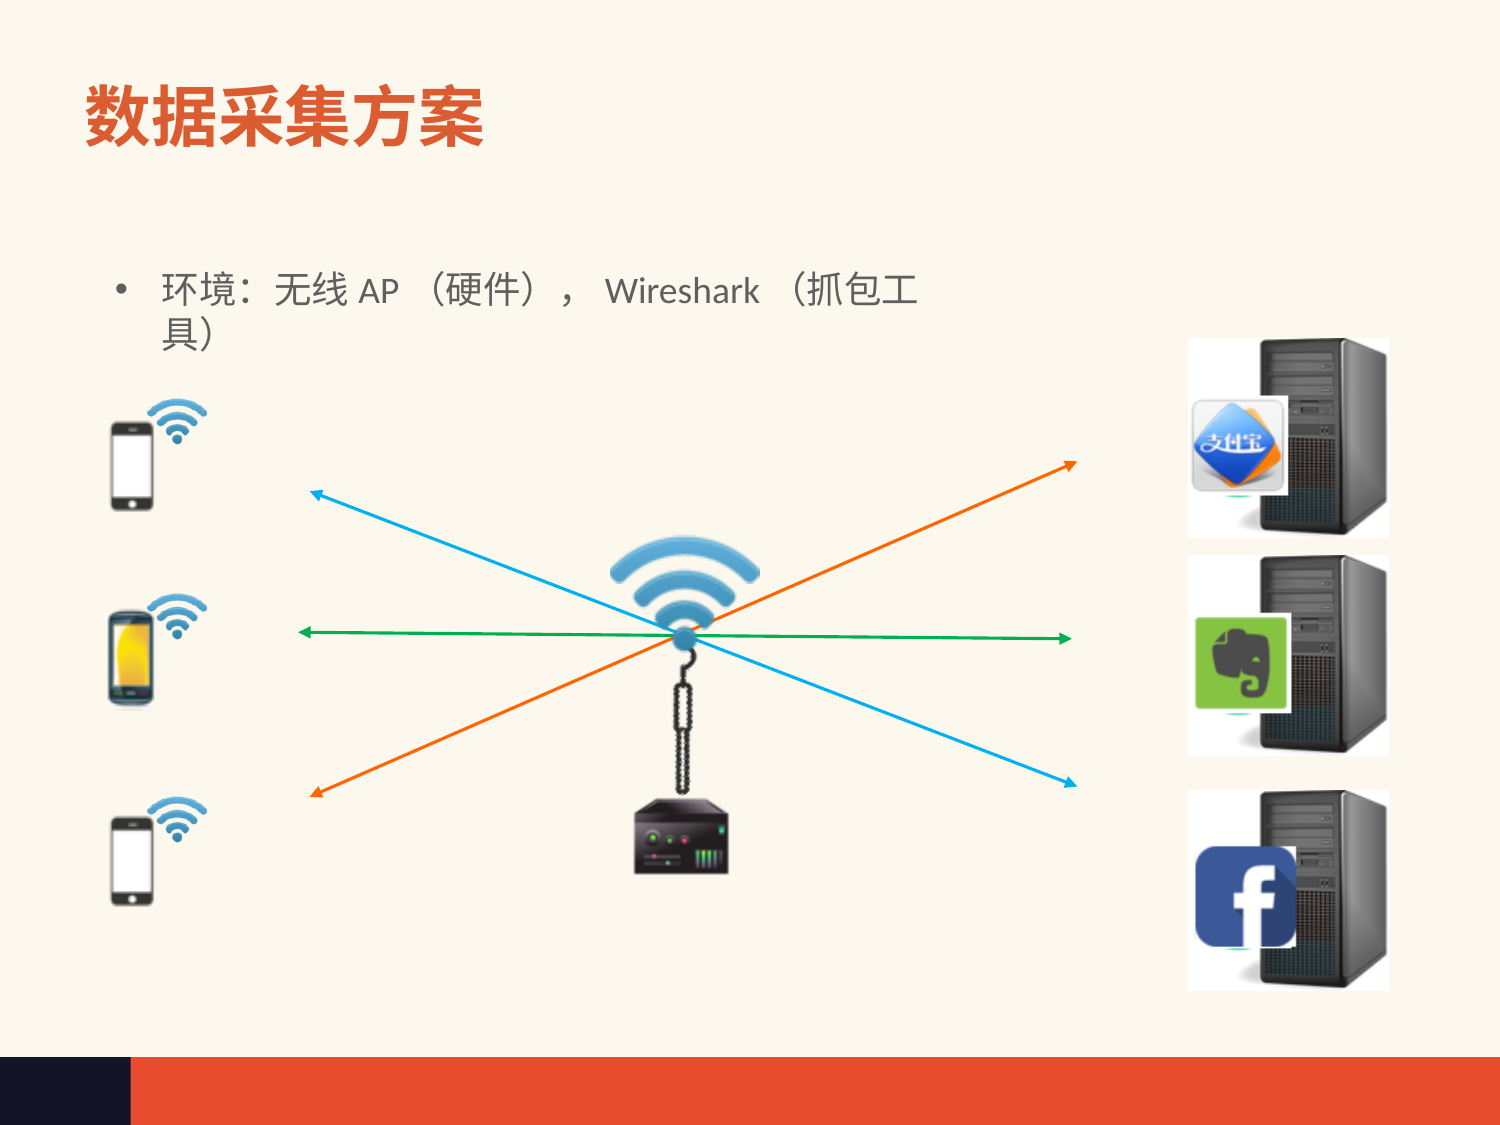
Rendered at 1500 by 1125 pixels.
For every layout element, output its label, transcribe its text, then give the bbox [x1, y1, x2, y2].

text_box 环境：无线AP（硬件），Wireshark（抓包工具） [100, 258, 975, 363]
picture [1188, 555, 1389, 756]
picture [66, 789, 207, 936]
picture [66, 391, 207, 541]
picture [631, 797, 732, 890]
picture [609, 519, 760, 670]
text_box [309, 461, 1078, 797]
title 数据采集方案 [69, 55, 1431, 163]
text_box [298, 632, 309, 639]
picture [1188, 338, 1389, 539]
picture [1188, 790, 1389, 991]
picture [64, 586, 207, 727]
